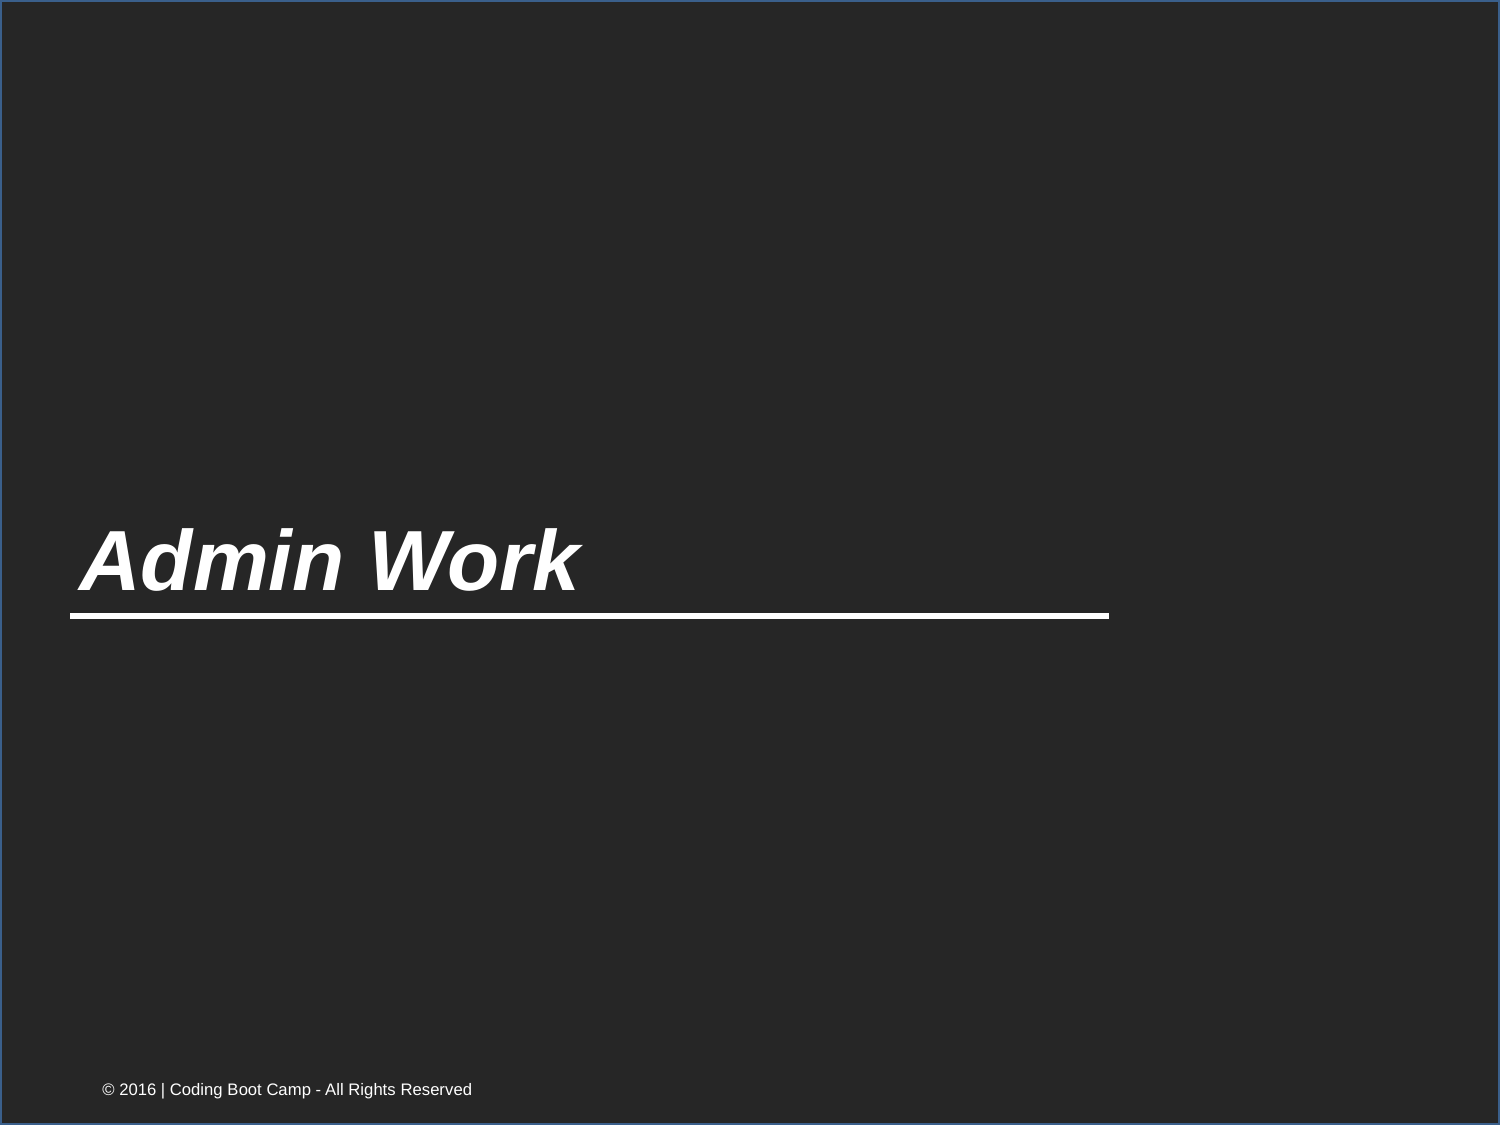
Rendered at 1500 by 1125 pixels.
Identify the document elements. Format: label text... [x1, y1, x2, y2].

title Admin Work [64, 484, 1415, 628]
